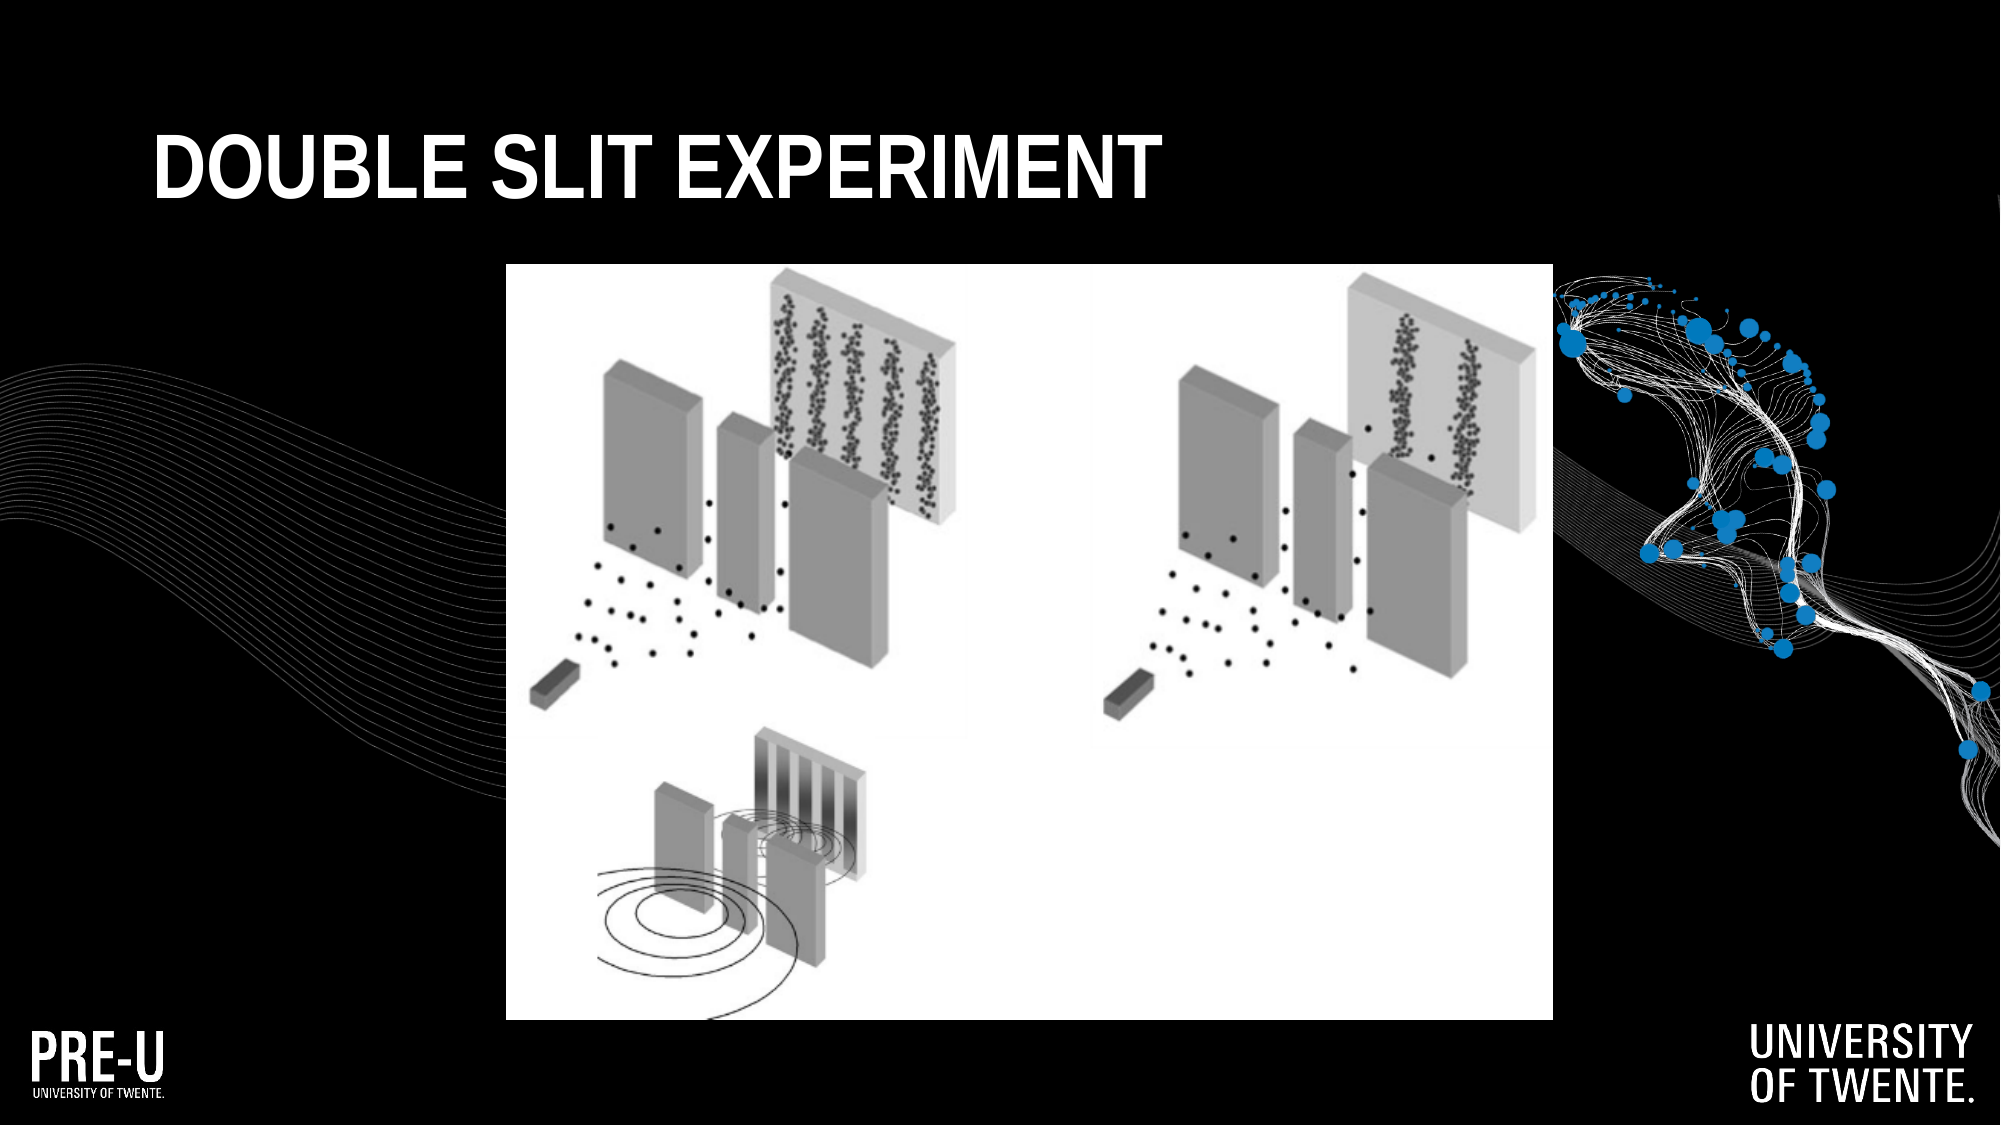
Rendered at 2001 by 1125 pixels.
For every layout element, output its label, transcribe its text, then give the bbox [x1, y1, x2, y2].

text_box [1557, 316, 1863, 970]
text_box Double Slit experiment [137, 59, 1863, 278]
picture [26, 1024, 170, 1104]
picture [0, 0, 2001, 1125]
text_box [137, 316, 500, 970]
